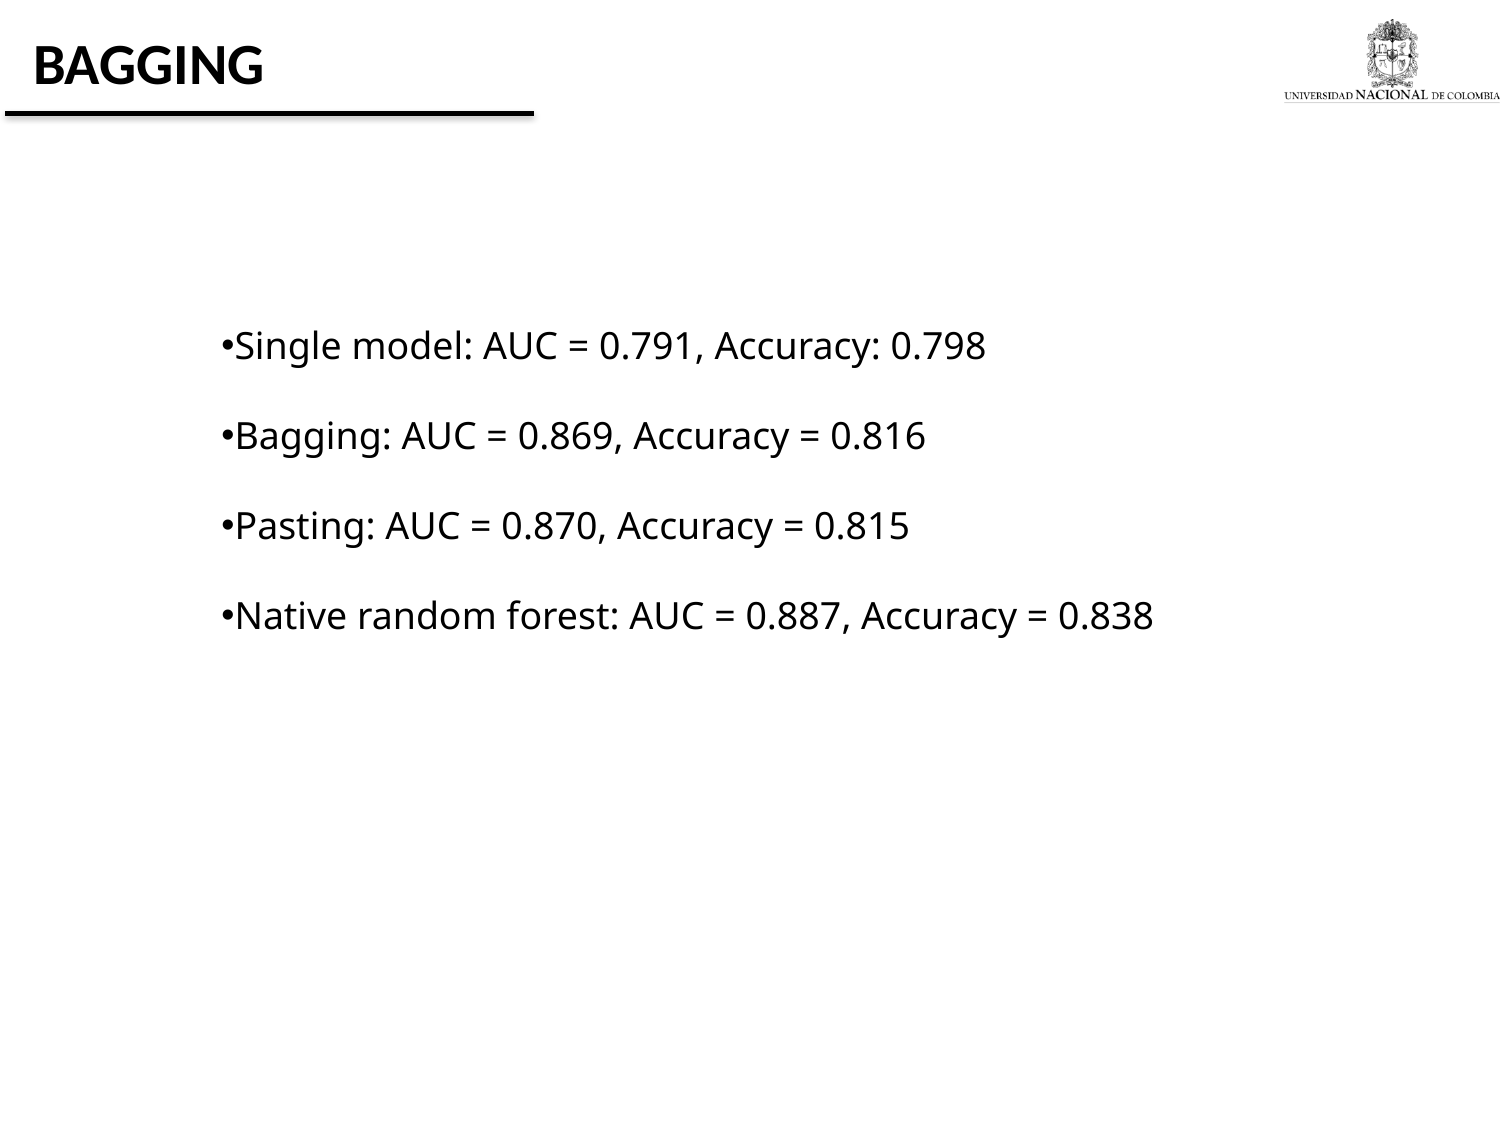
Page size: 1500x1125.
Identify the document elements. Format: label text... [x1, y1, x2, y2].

picture [1283, 18, 1500, 106]
text_box BAGGING [18, 19, 280, 104]
text_box Single model: AUC = 0.791, Accuracy: 0.798 Bagging: AUC = 0.869, Accuracy = 0.816 Pasting: AUC = 0.870, Accuracy = 0.815 Native random forest: AUC = 0.887, Accuracy = 0.838 [206, 314, 1208, 645]
